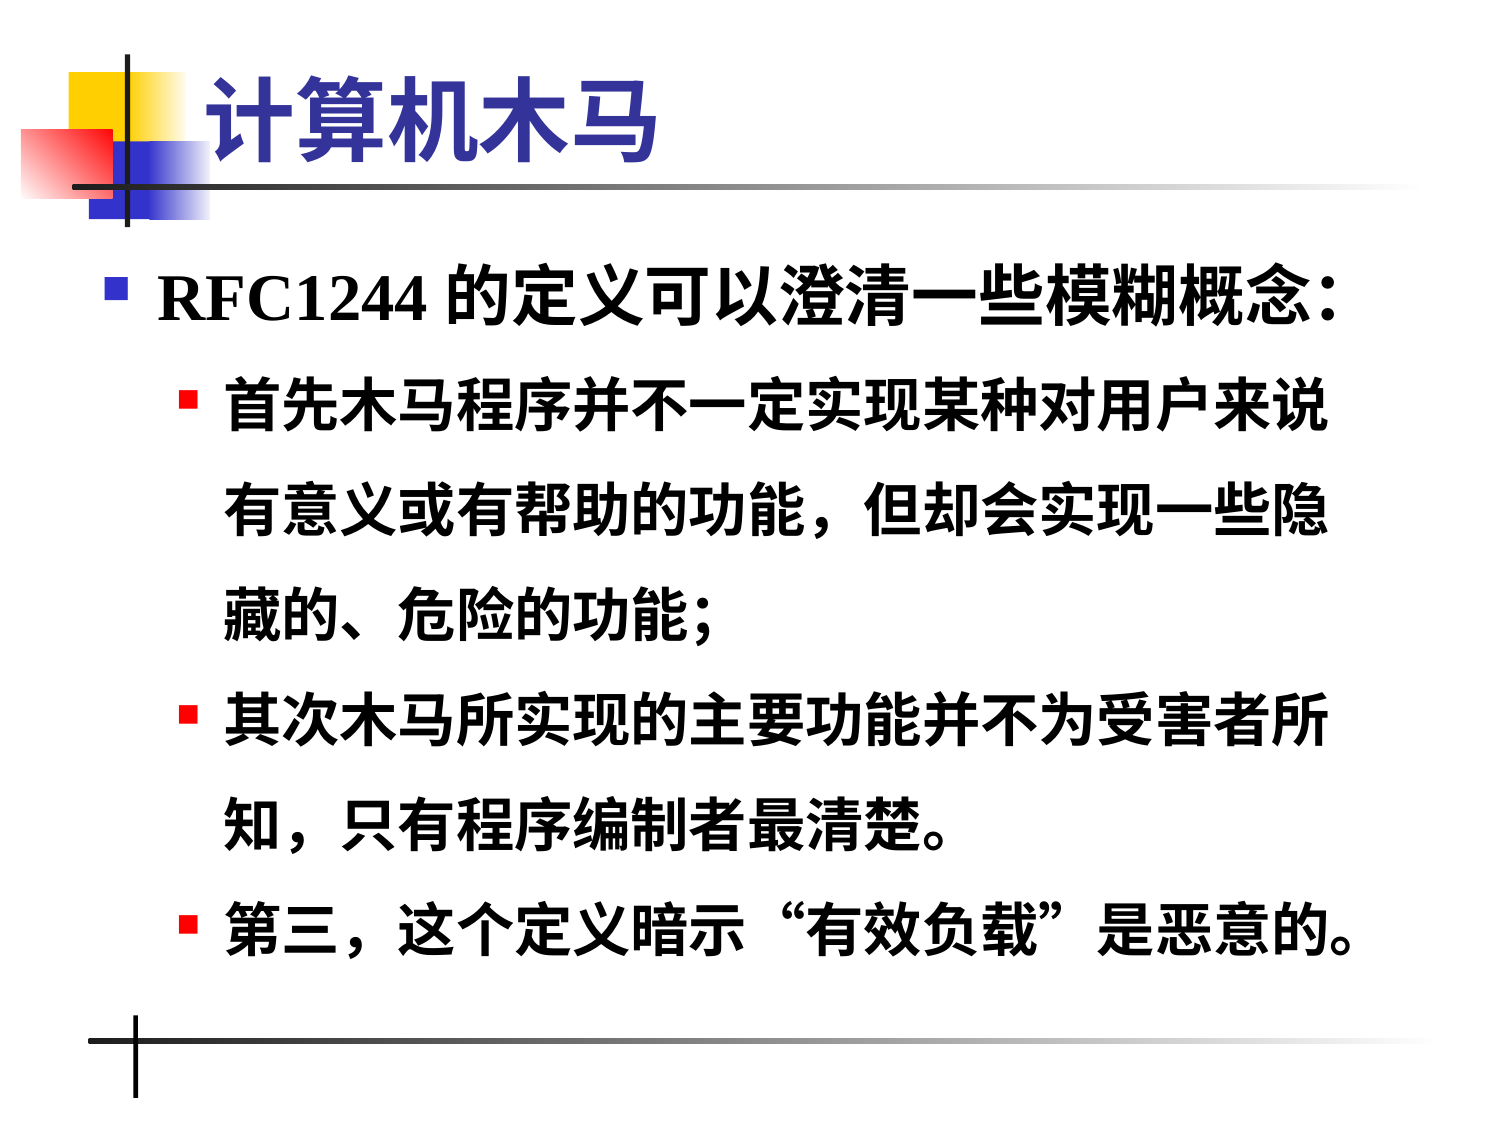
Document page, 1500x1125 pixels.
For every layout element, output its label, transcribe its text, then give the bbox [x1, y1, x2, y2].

list RFC1244的定义可以澄清一些模糊概念： 首先木马程序并不一定实现某种对用户来说有意义或有帮助的功能，但却会实现一些隐藏的、危险的功能； 其次木马所实现的主要功能并不为受害者所知，只有程序编制者最清楚。 第三，这个定义暗示“有效负载”是恶意的。 [85, 205, 1373, 1002]
title 计算机木马 [188, 23, 1468, 181]
